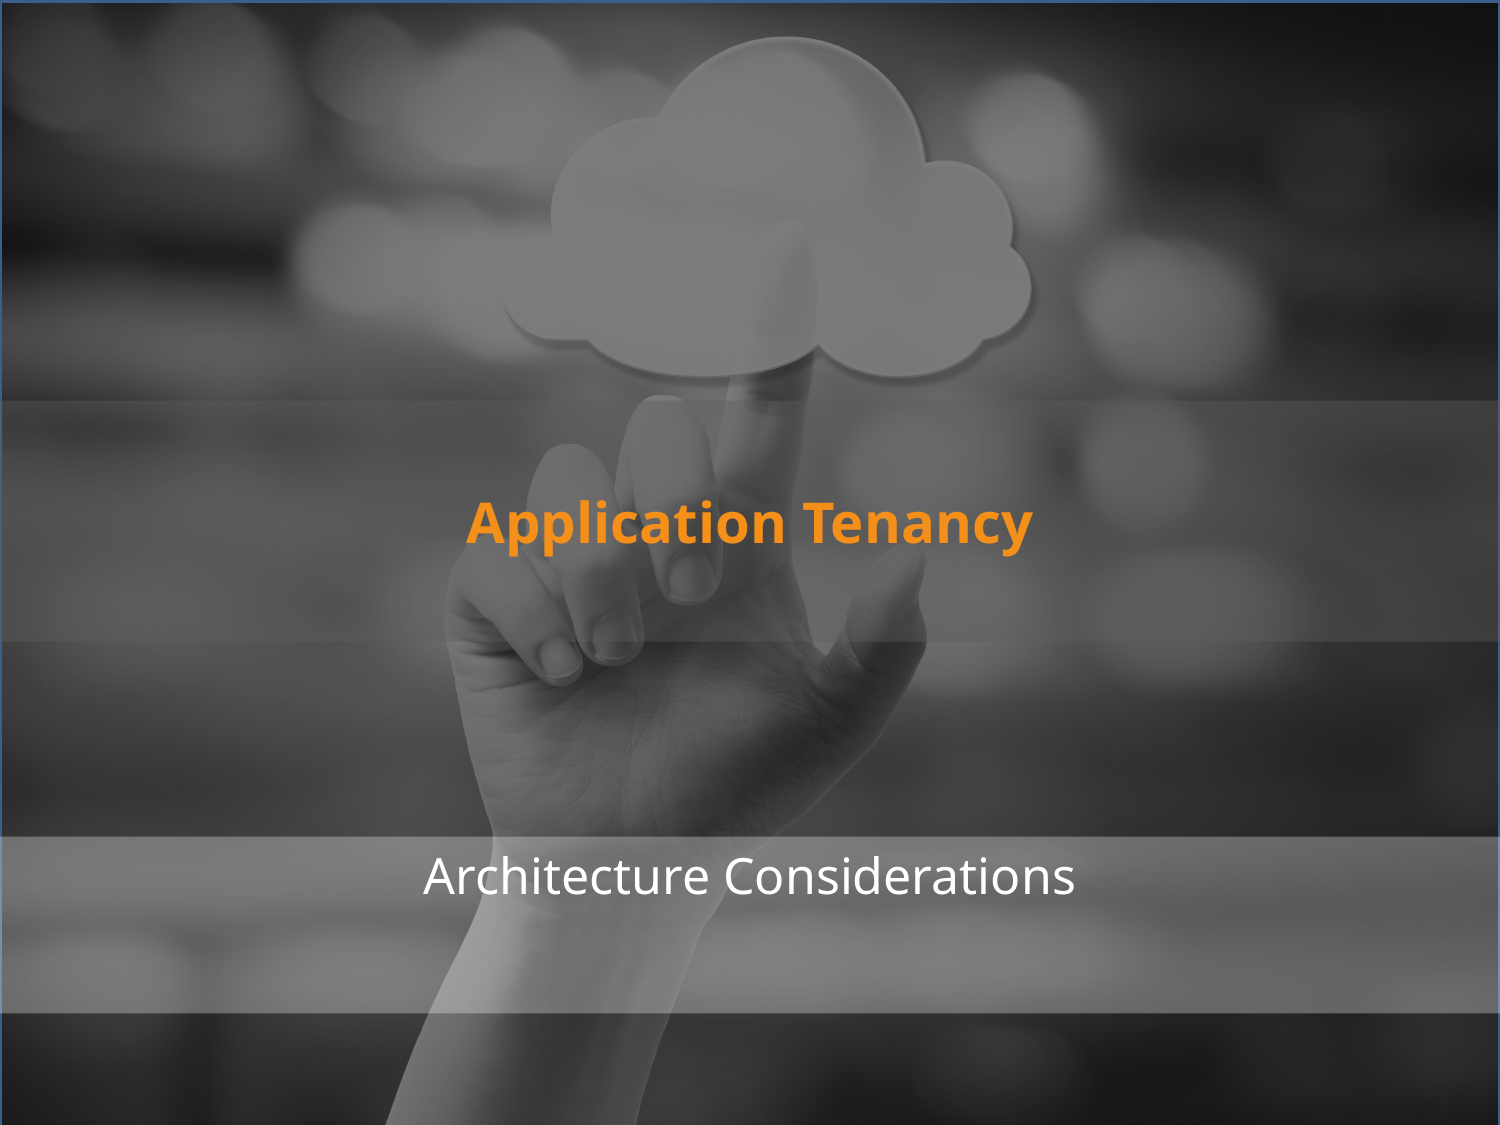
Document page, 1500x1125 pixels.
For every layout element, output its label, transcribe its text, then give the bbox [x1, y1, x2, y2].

subtitle Architecture Considerations [0, 836, 1500, 1014]
title Application Tenancy [0, 400, 1500, 642]
